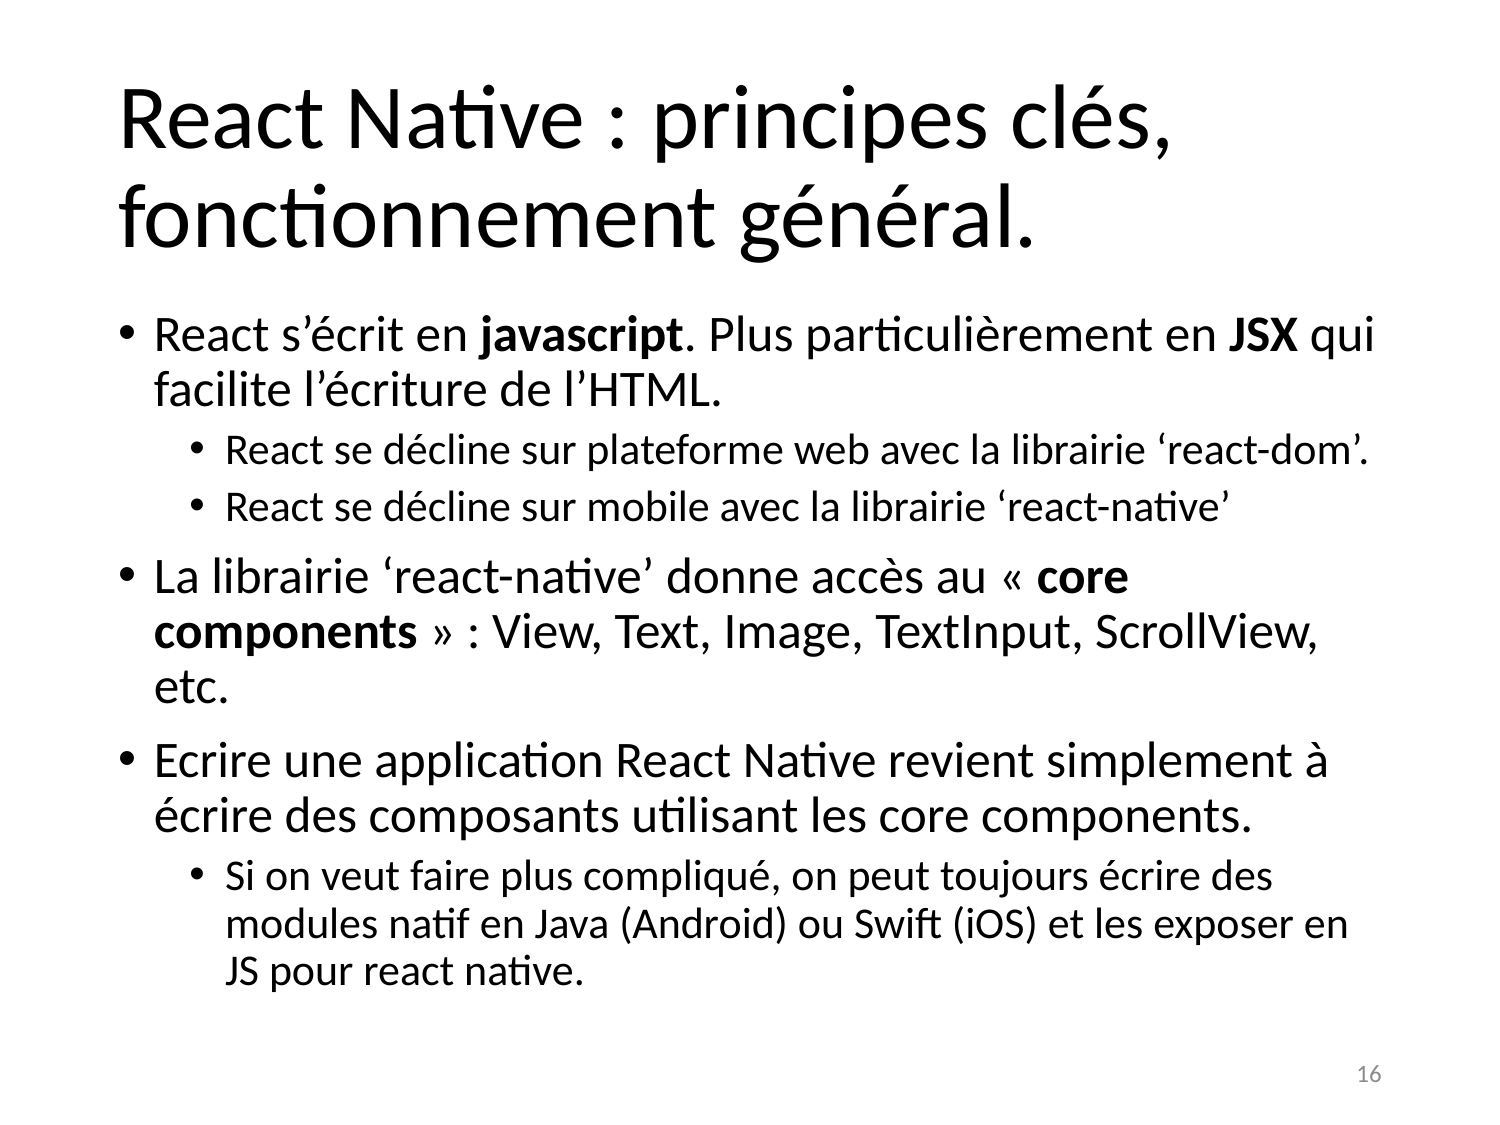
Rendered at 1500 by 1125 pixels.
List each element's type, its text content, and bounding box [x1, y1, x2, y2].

title React Native : principes clés, fonctionnement général. [103, 59, 1397, 278]
list React s’écrit en javascript. Plus particulièrement en JSX qui facilite l’écriture de l’HTML. React se décline sur plateforme web avec la librairie ‘react-dom’. React se décline sur mobile avec la librairie ‘react-native’ La librairie ‘react-native’ donne accès au « core components » : View, Text, Image, TextInput, ScrollView, etc. Ecrire une application React Native revient simplement à écrire des composants utilisant les core components. Si on veut faire plus compliqué, on peut toujours écrire des modules natif en Java (Android) ou Swift (iOS) et les exposer en JS pour react native. [103, 299, 1397, 1014]
slide_number 16 [1059, 1042, 1397, 1103]
